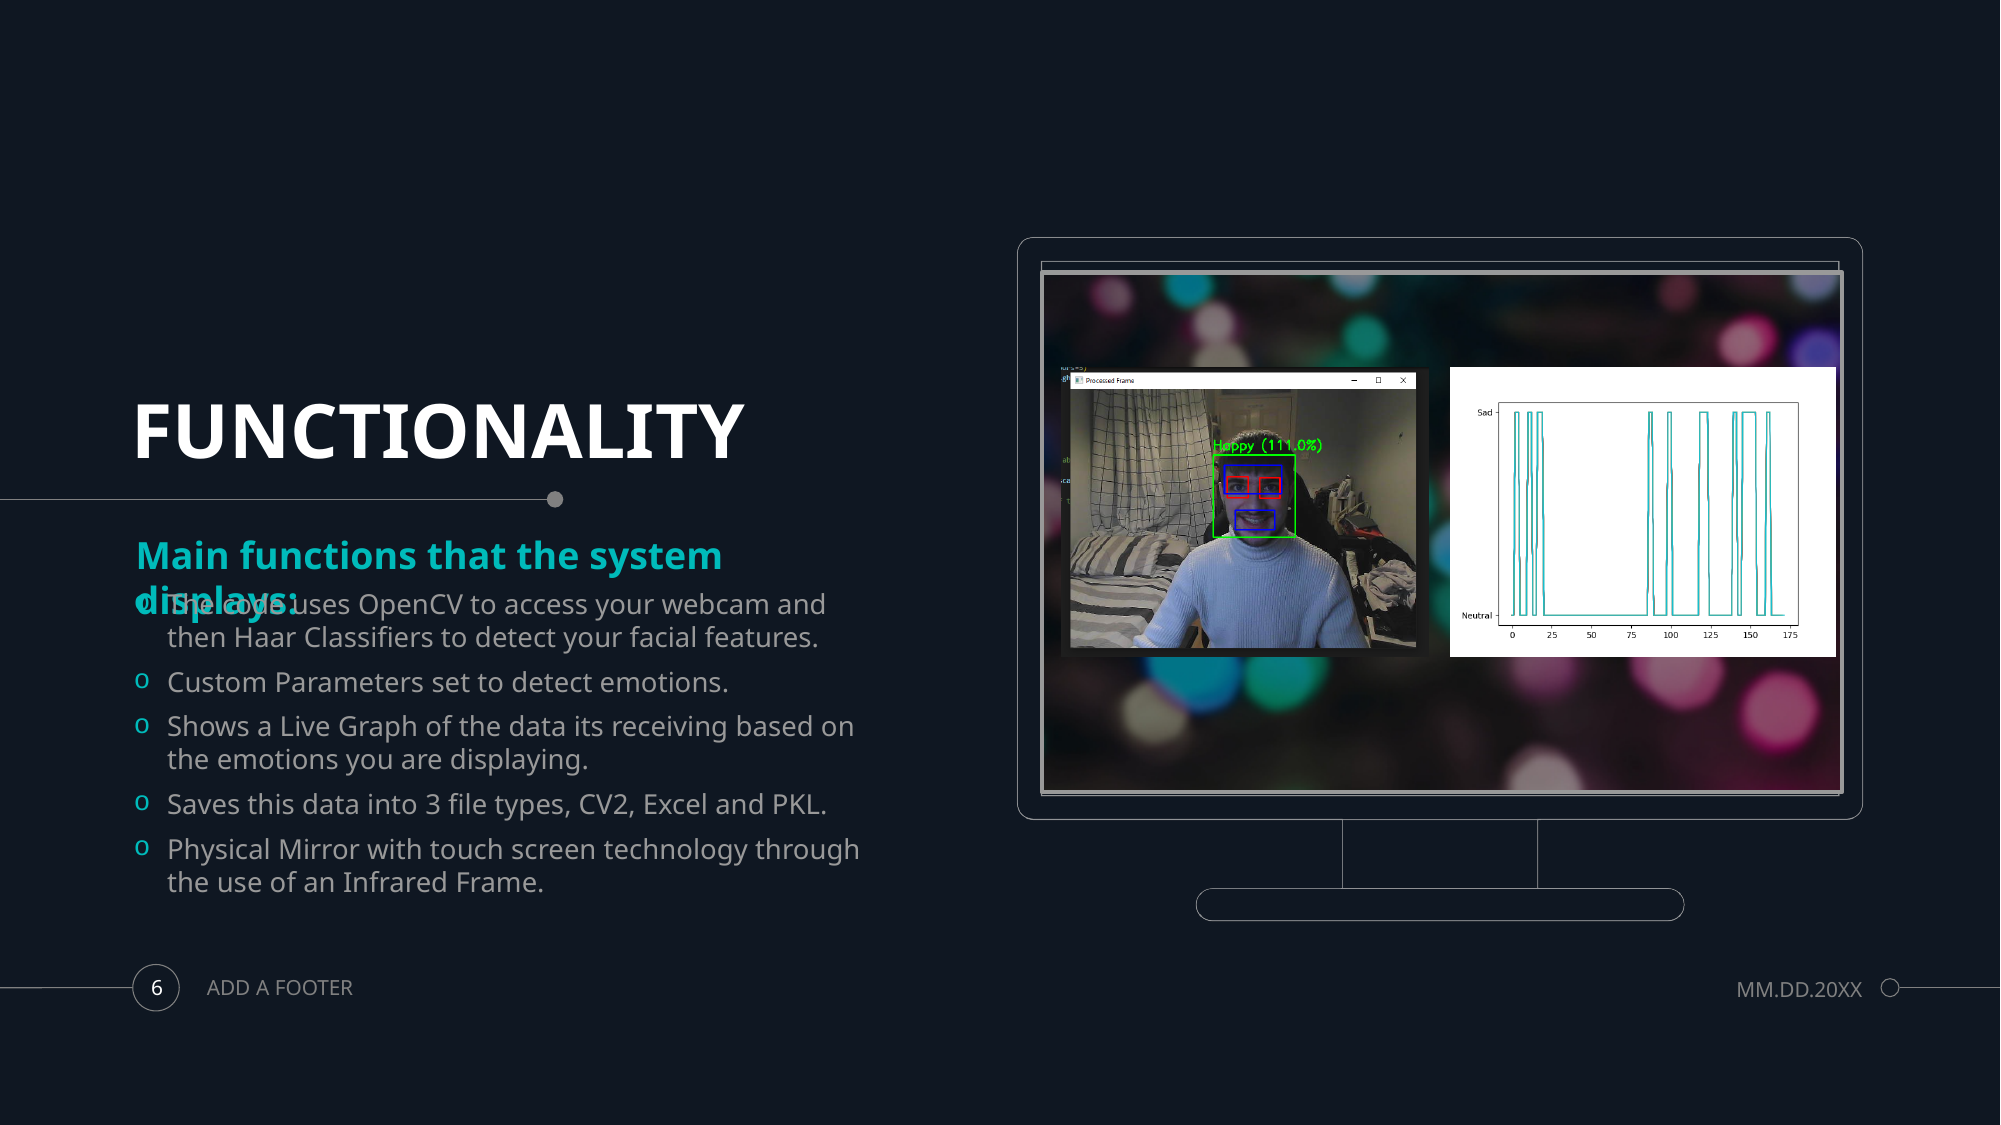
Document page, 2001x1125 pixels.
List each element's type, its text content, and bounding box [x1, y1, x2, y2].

slide_number MM.DD.20XX [1643, 964, 1863, 1014]
picture [1015, 235, 1865, 923]
slide_number 6 [127, 964, 186, 1014]
footer ADD A FOOTER [191, 964, 671, 1014]
title FUNCTIONALITY [131, 342, 864, 475]
list Main functions that the system displays: [135, 532, 865, 586]
list The code uses OpenCV to access your webcam and then Haar Classifiers to detect your facial features. Custom Parameters set to detect emotions. Shows a Live Graph of the data its receiving based on the emotions you are displaying. Saves this data into 3 file types, CV2, Excel and PKL. Physical Mirror with touch screen technology through the use of an Infrared Frame. [133, 586, 865, 949]
